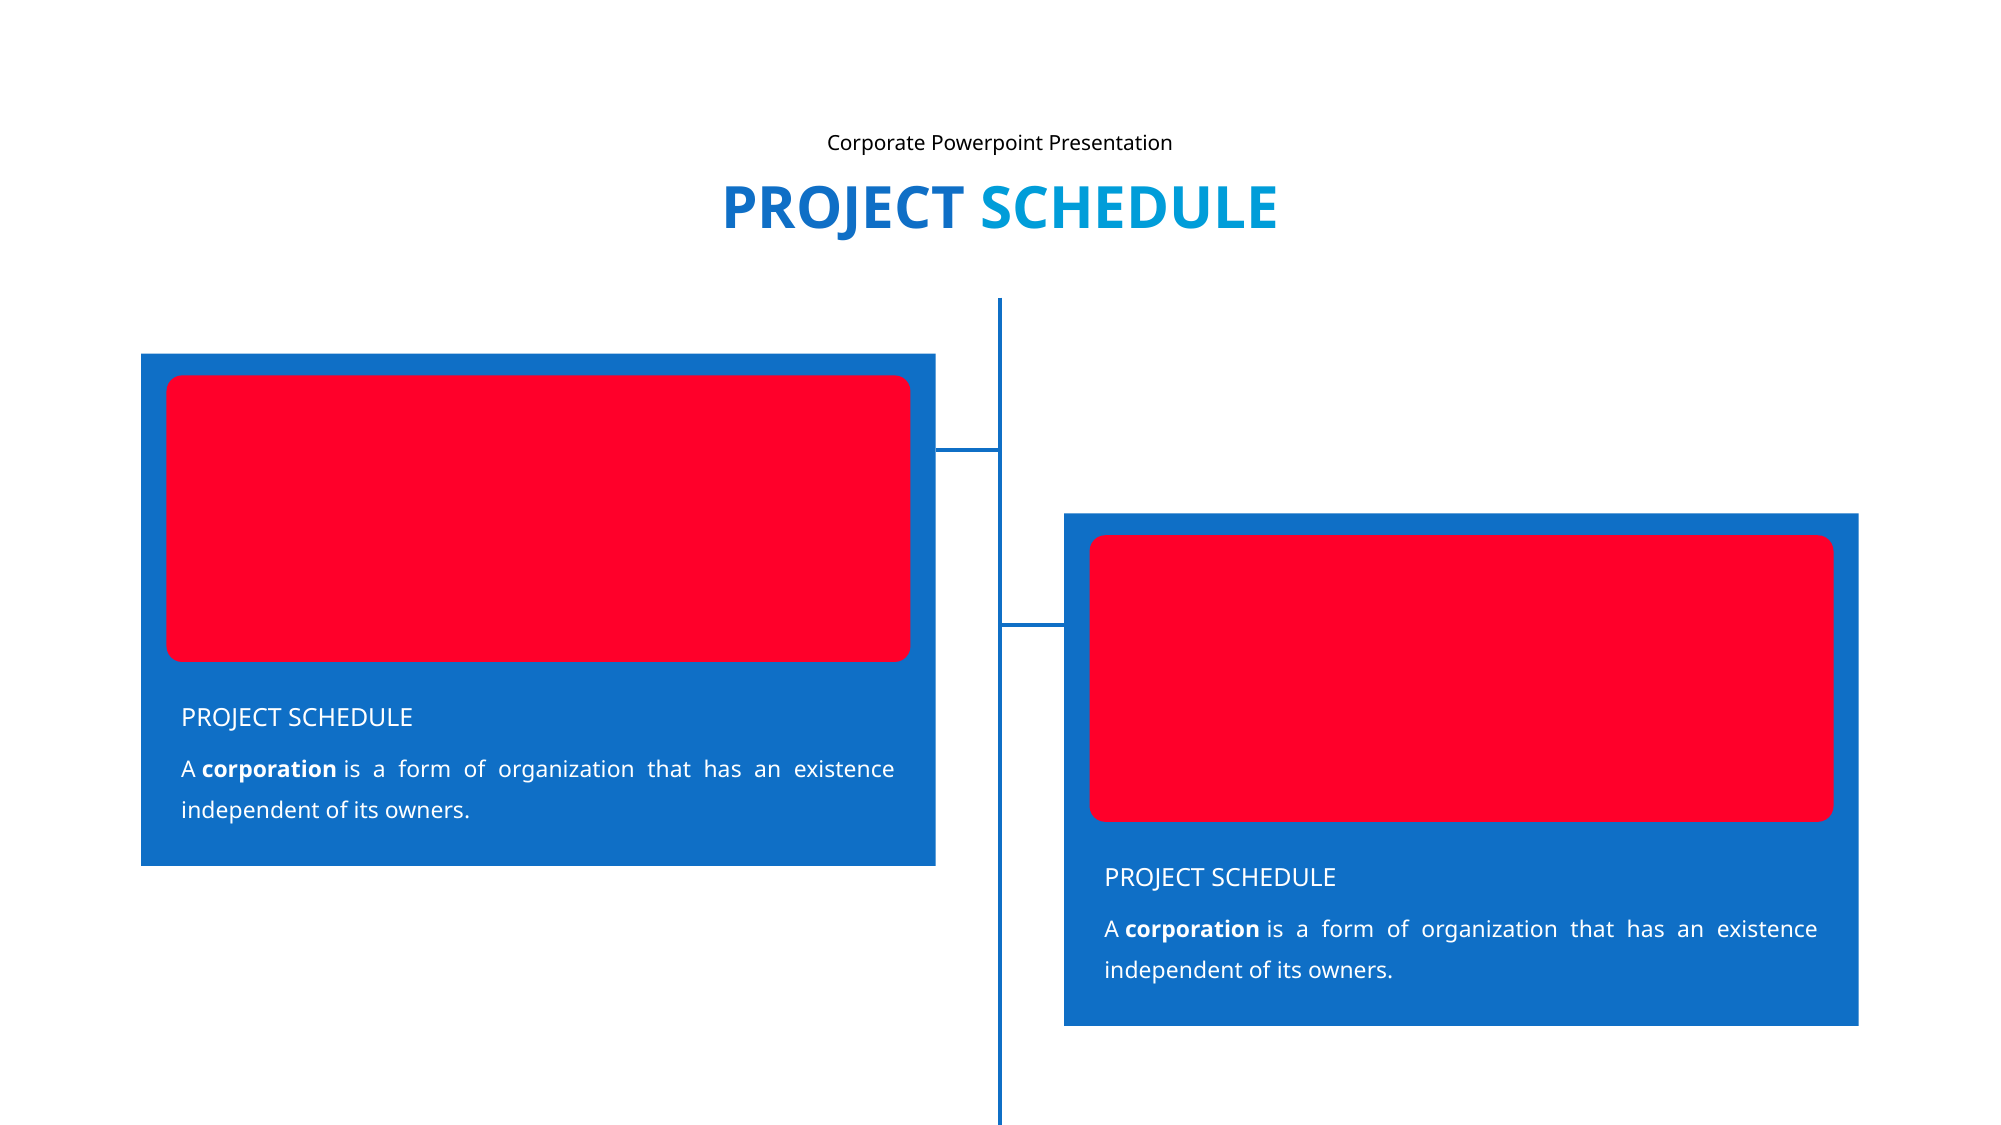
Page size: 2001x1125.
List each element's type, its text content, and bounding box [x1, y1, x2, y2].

picture [1089, 535, 1834, 822]
text_box PROJECT SCHEDULE [1089, 853, 1426, 893]
text_box PROJECT SCHEDULE [666, 162, 1334, 248]
text_box A corporation is a form of organization that has an existence independent of its owners. [166, 733, 911, 831]
picture [166, 375, 911, 662]
text_box PROJECT SCHEDULE [166, 694, 503, 733]
text_box A corporation is a form of organization that has an existence independent of its owners. [1089, 893, 1834, 991]
text_box Corporate Powerpoint Presentation [635, 122, 1365, 162]
